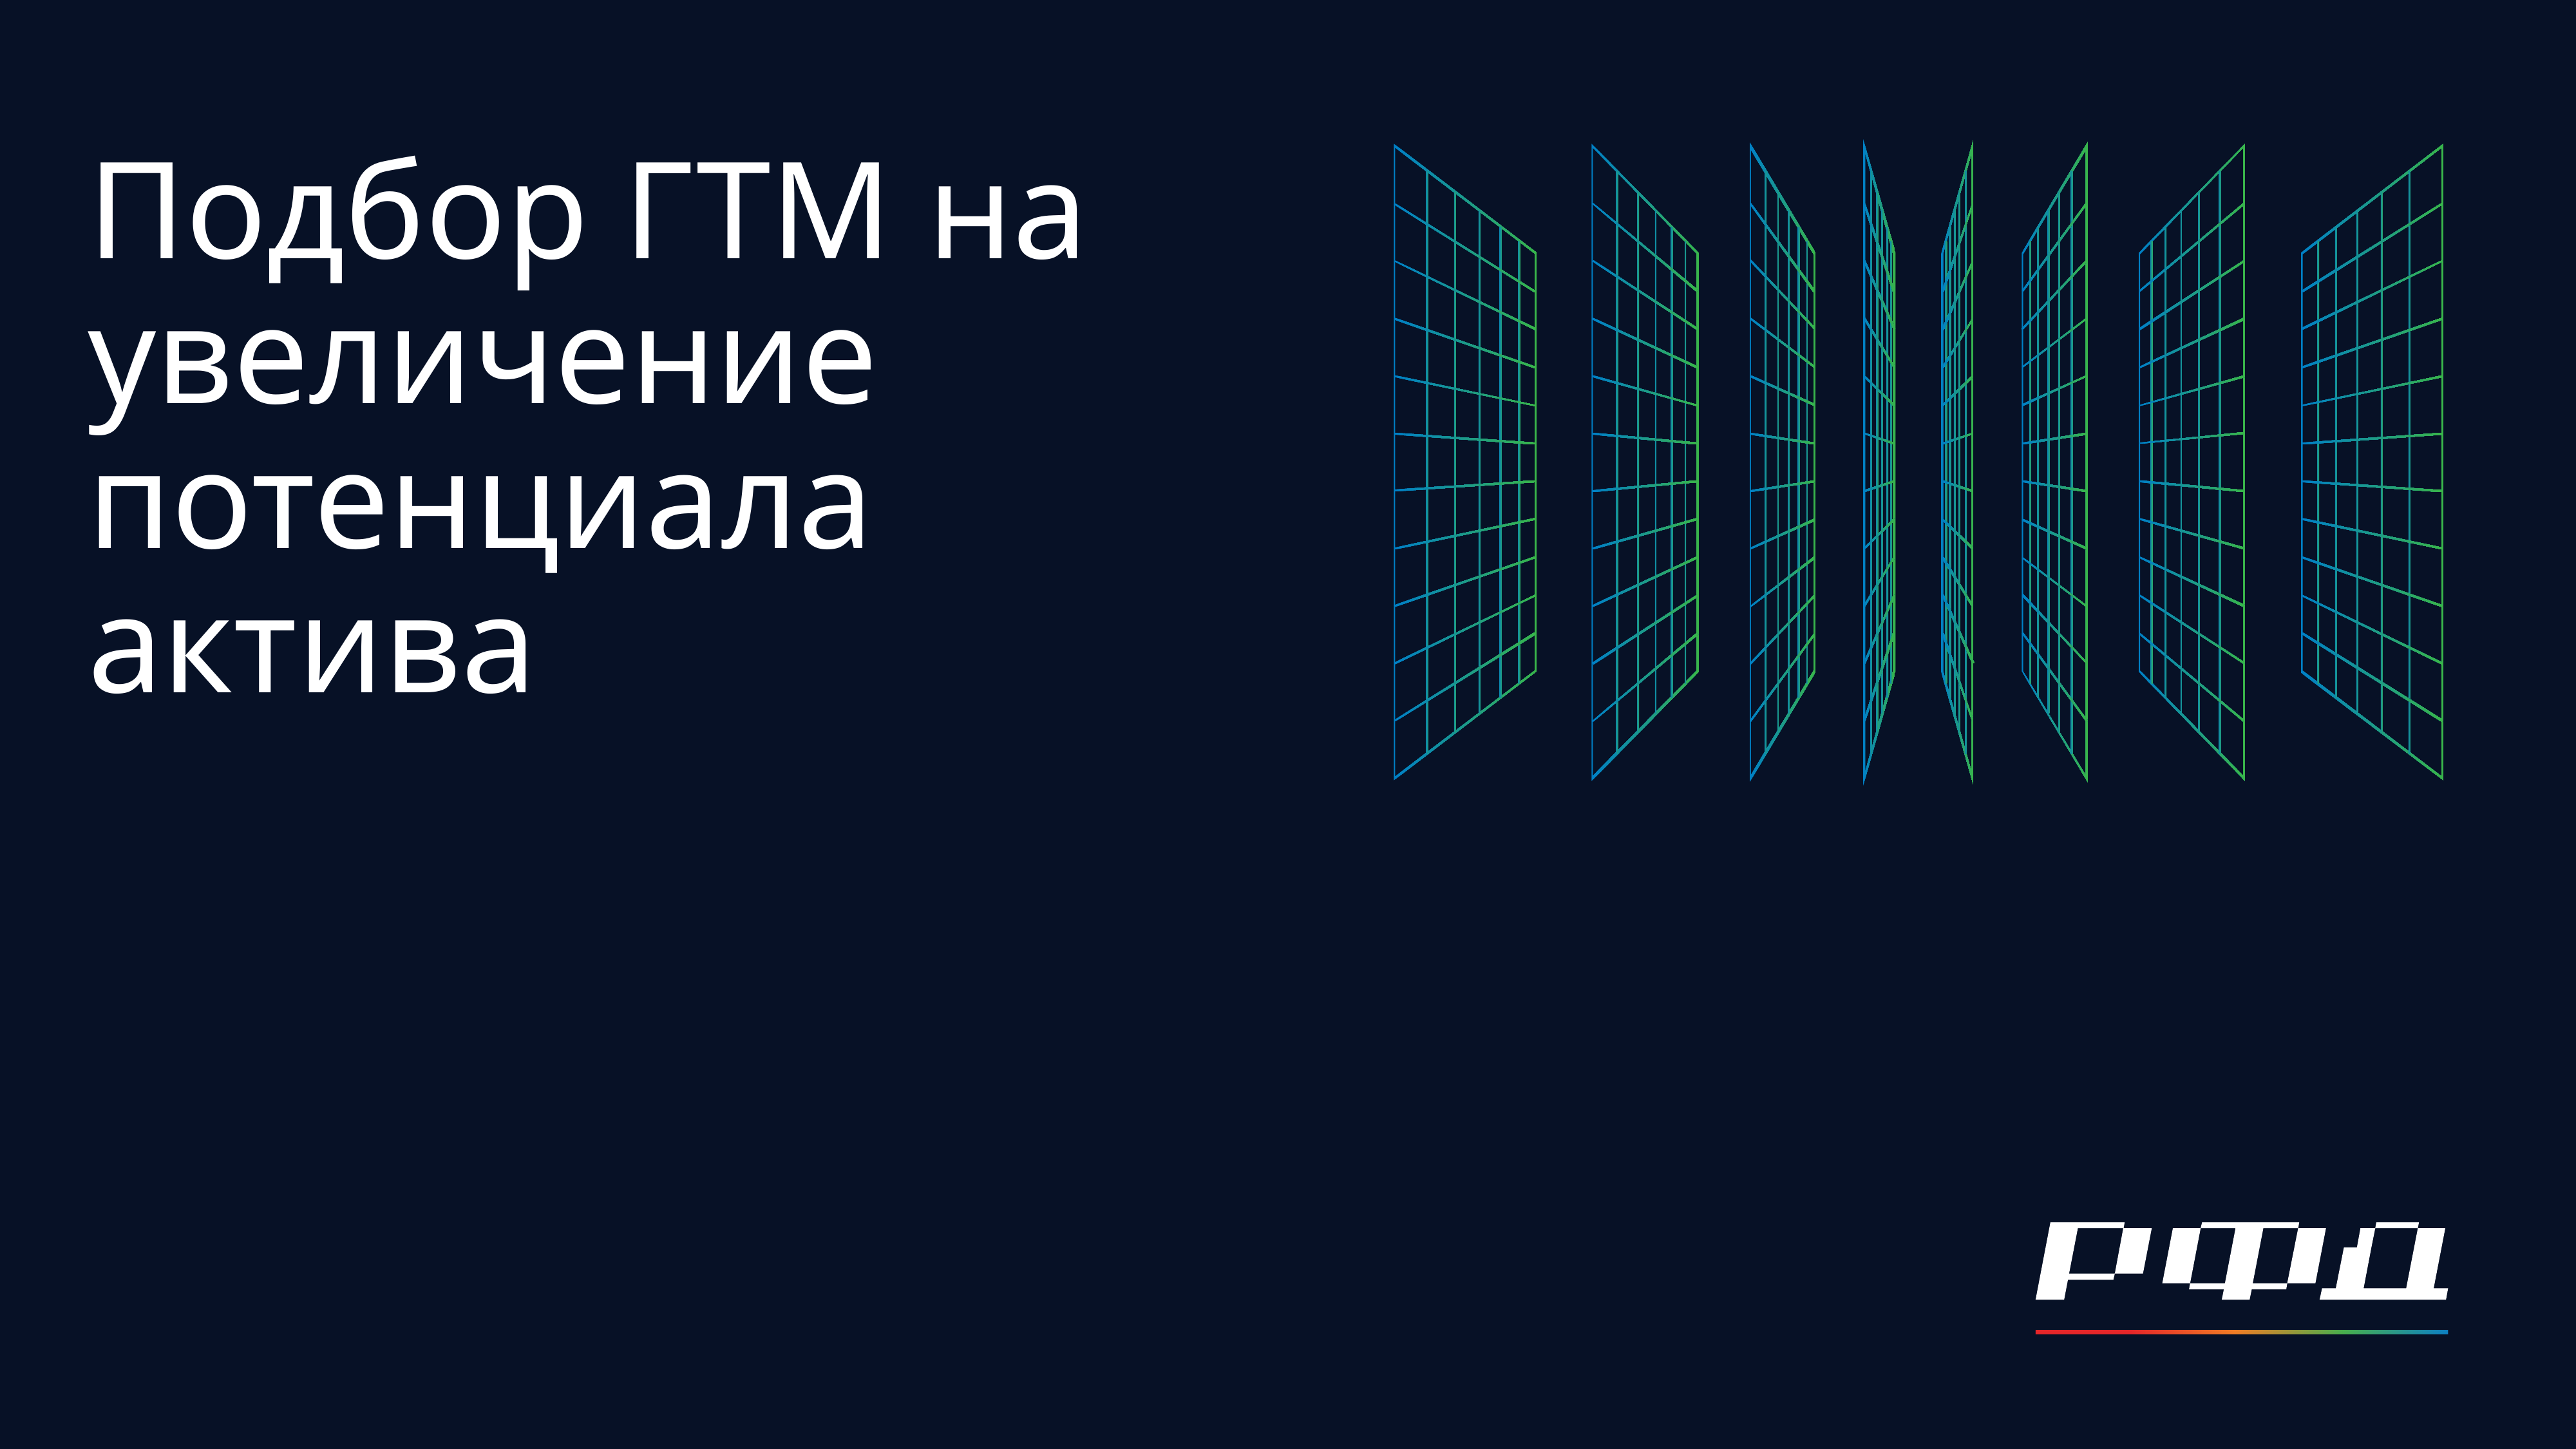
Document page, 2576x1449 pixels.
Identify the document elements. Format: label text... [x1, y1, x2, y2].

title Подбор ГТМ на увеличение потенциала актива [82, 137, 1353, 587]
